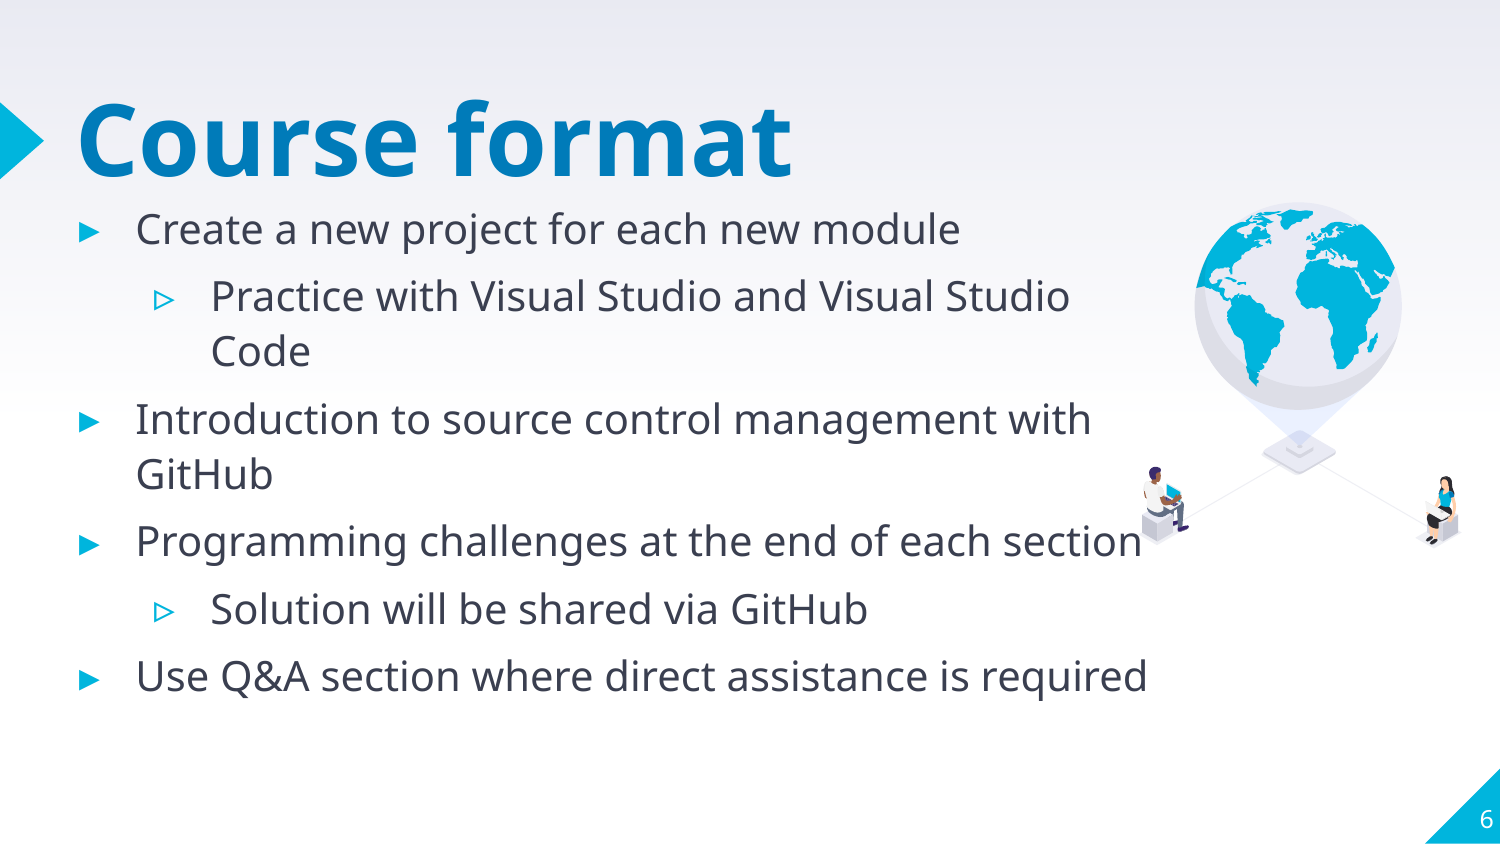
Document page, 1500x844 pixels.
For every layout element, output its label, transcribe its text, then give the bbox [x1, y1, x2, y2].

list Create a new project for each new module Practice with Visual Studio and Visual Studio Code Introduction to source control management with GitHub Programming challenges at the end of each section Solution will be shared via GitHub Use Q&A section where direct assistance is required [60, 197, 1182, 798]
slide_number 6 [1418, 760, 1494, 838]
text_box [1138, 202, 1462, 549]
title Course format [75, 99, 1460, 200]
